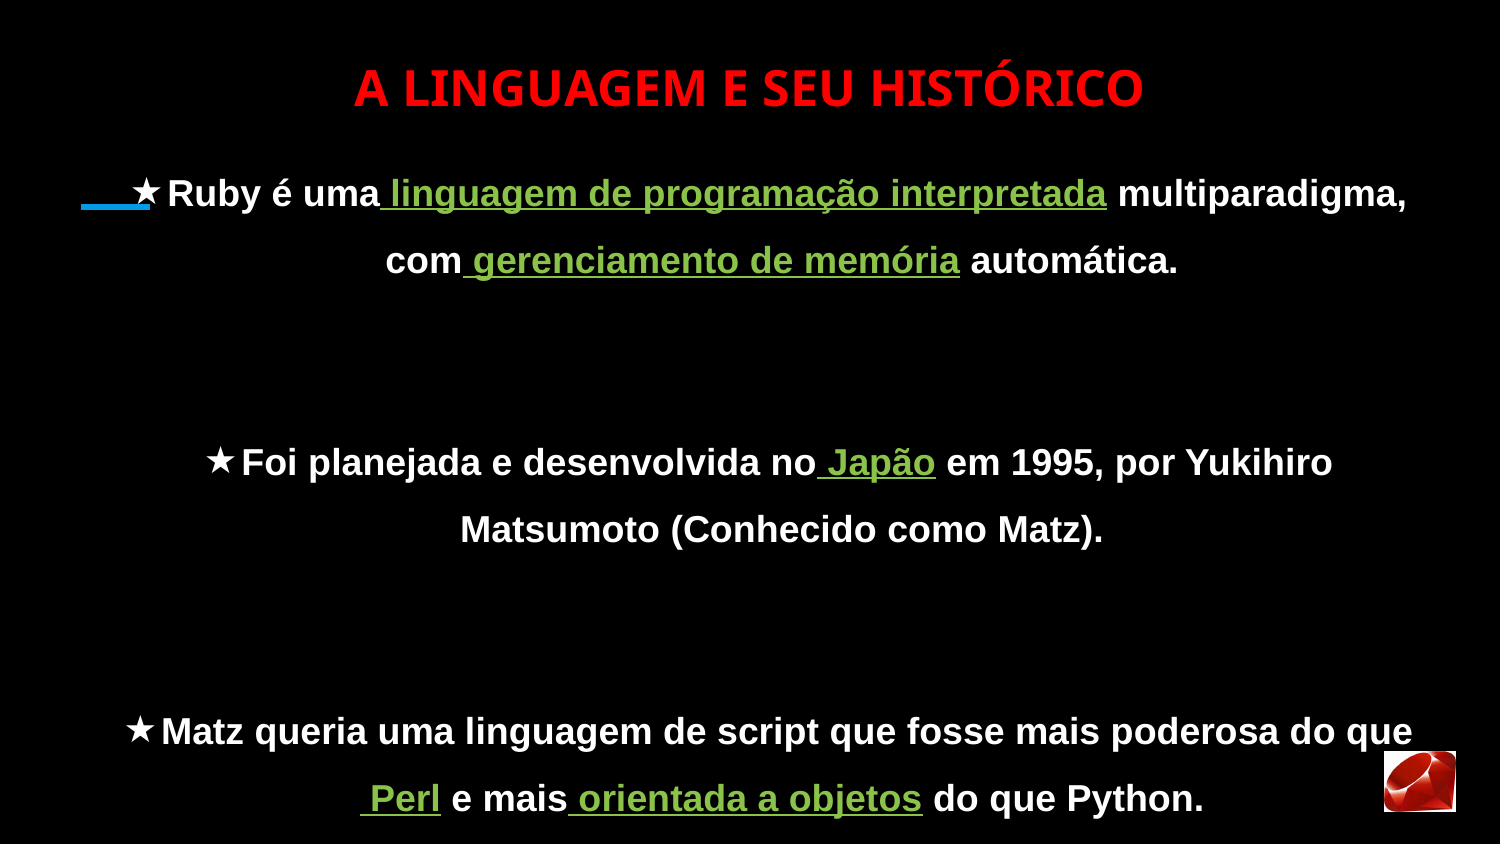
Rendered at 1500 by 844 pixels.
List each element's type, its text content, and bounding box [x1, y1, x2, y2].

picture [1383, 751, 1456, 813]
title A LINGUAGEM E SEU HISTÓRICO [63, 49, 1437, 131]
list Ruby é uma linguagem de programação interpretada multiparadigma, com gerenciamento de memória automática. Foi planejada e desenvolvida no Japão em 1995, por Yukihiro Matsumoto (Conhecido como Matz). Matz queria uma linguagem de script que fosse mais poderosa do que Perl e mais orientada a objetos do que Python. [63, 131, 1437, 824]
